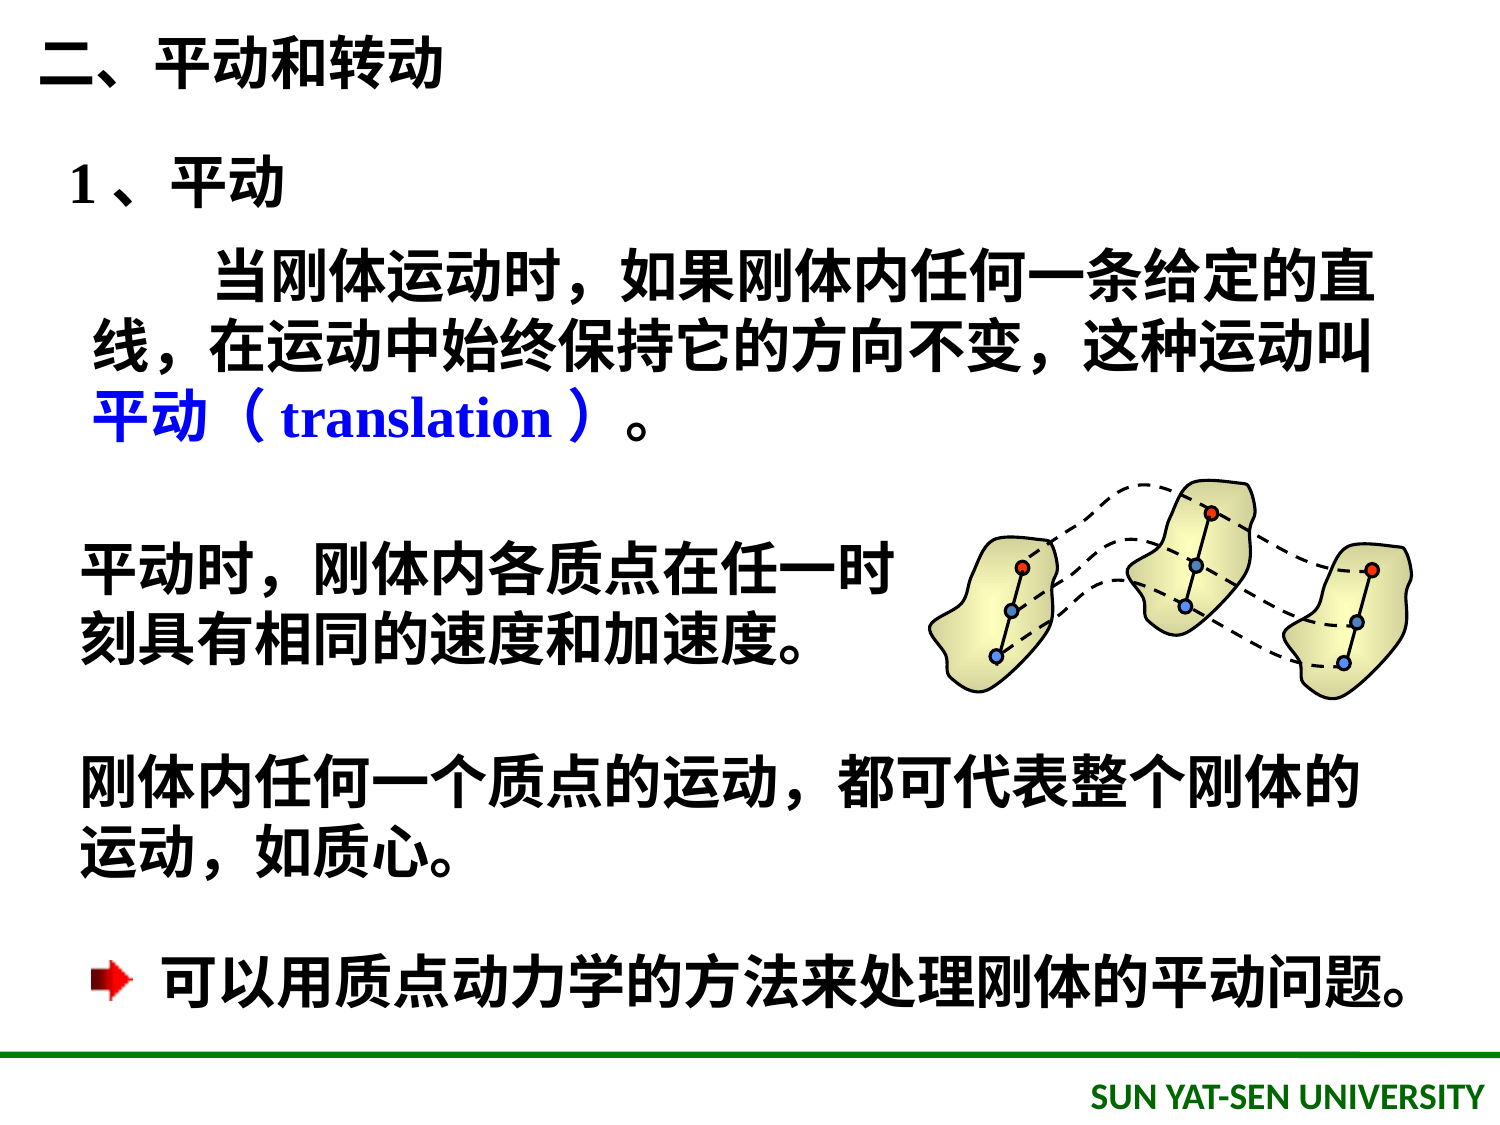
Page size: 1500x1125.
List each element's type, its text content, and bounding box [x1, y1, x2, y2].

text_box 可以用质点动力学的方法来处理刚体的平动问题。 [76, 938, 1473, 1023]
text_box 二、平动和转动 [22, 19, 550, 104]
text_box 平动时，刚体内各质点在任一时刻具有相同的速度和加速度。 [64, 524, 921, 680]
text_box 当刚体运动时，如果刚体内任何一条给定的直线，在运动中始终保持它的方向不变，这种运动叫平动（translation）。 [76, 231, 1400, 457]
text_box 刚体内任何一个质点的运动，都可代表整个刚体的运动，如质心。 [64, 737, 1388, 893]
picture [91, 960, 133, 1001]
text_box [926, 477, 1412, 705]
text_box 1、平动 [53, 137, 337, 223]
